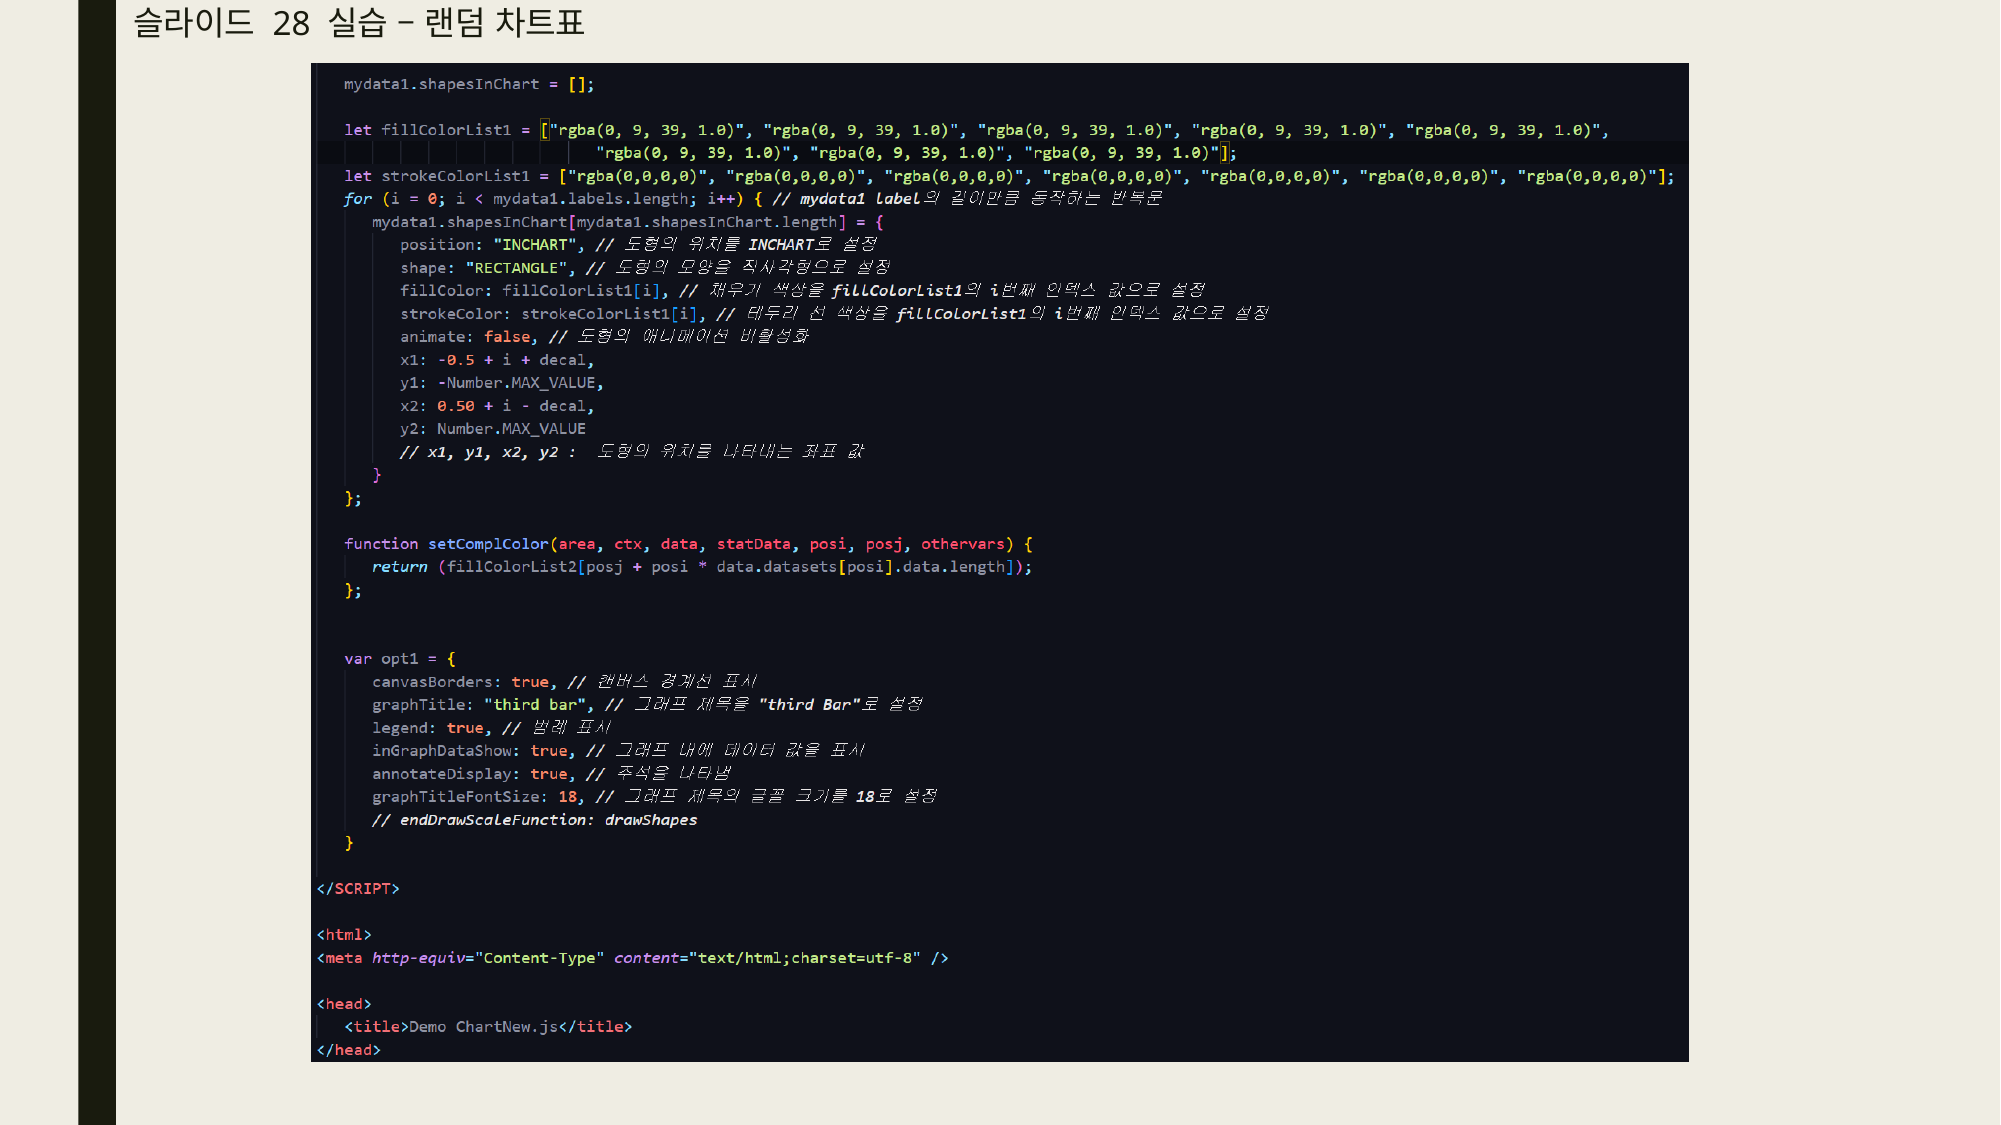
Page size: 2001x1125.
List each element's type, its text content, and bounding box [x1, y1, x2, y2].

title 슬라이드 28 실습 – 랜덤 차트표 [118, 0, 1694, 75]
picture [311, 63, 1689, 1062]
